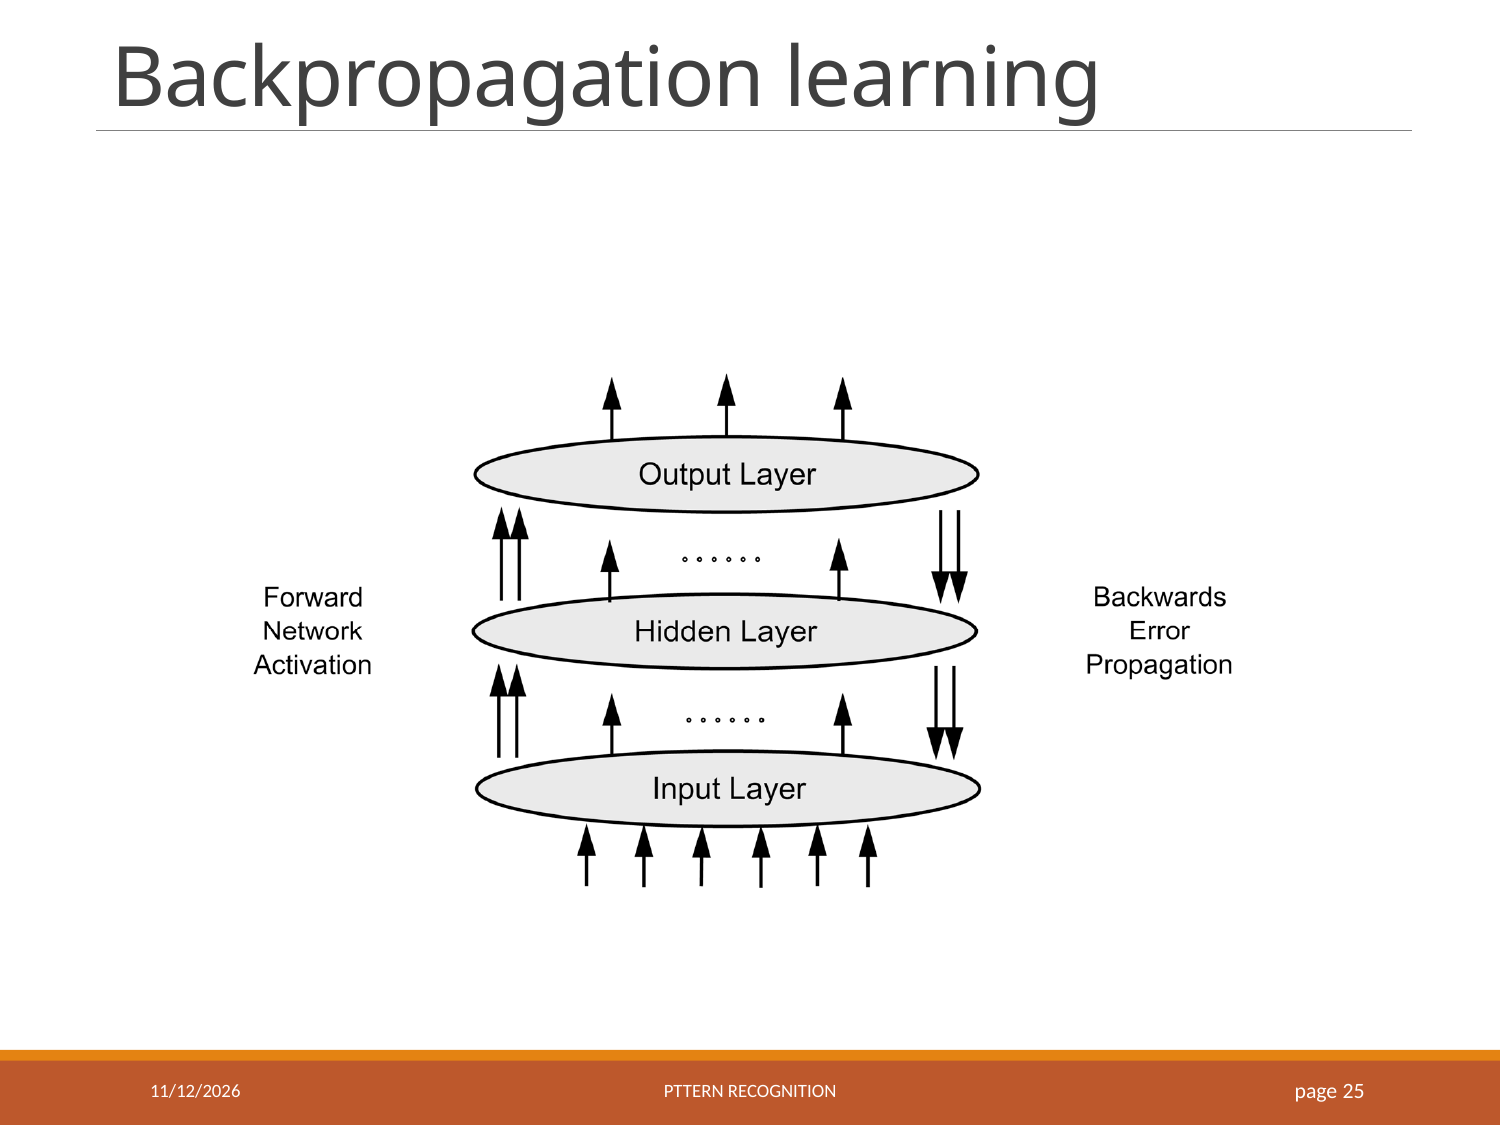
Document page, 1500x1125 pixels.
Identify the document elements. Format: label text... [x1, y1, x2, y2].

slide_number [135, 1059, 440, 1120]
footer Pttern recognition [453, 1059, 1047, 1120]
slide_number page 25 [1218, 1059, 1380, 1120]
picture [249, 370, 1238, 888]
title Backpropagation learning [96, 19, 1413, 131]
